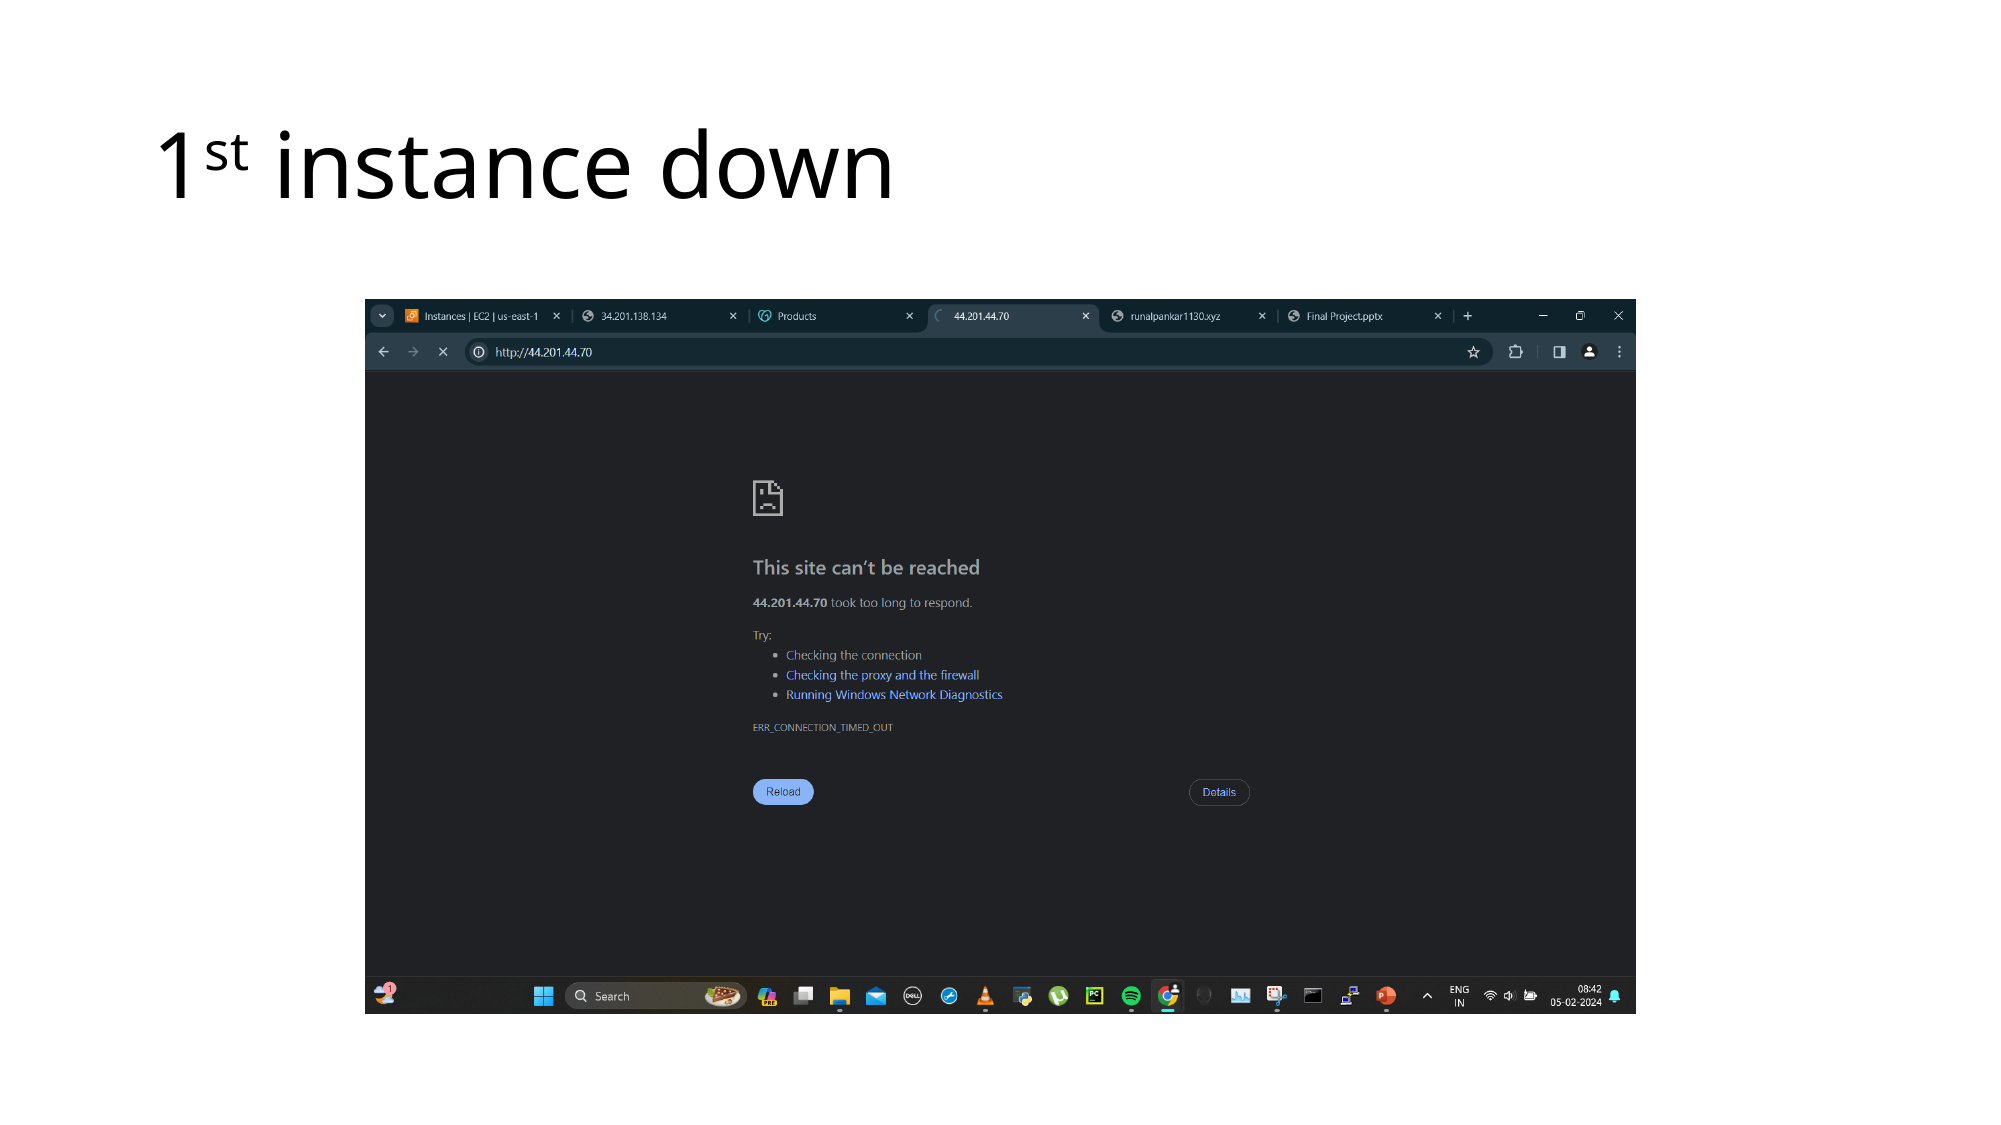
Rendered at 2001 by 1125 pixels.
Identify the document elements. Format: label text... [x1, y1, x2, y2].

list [364, 299, 1635, 1014]
title 1st instance down [137, 59, 1863, 278]
